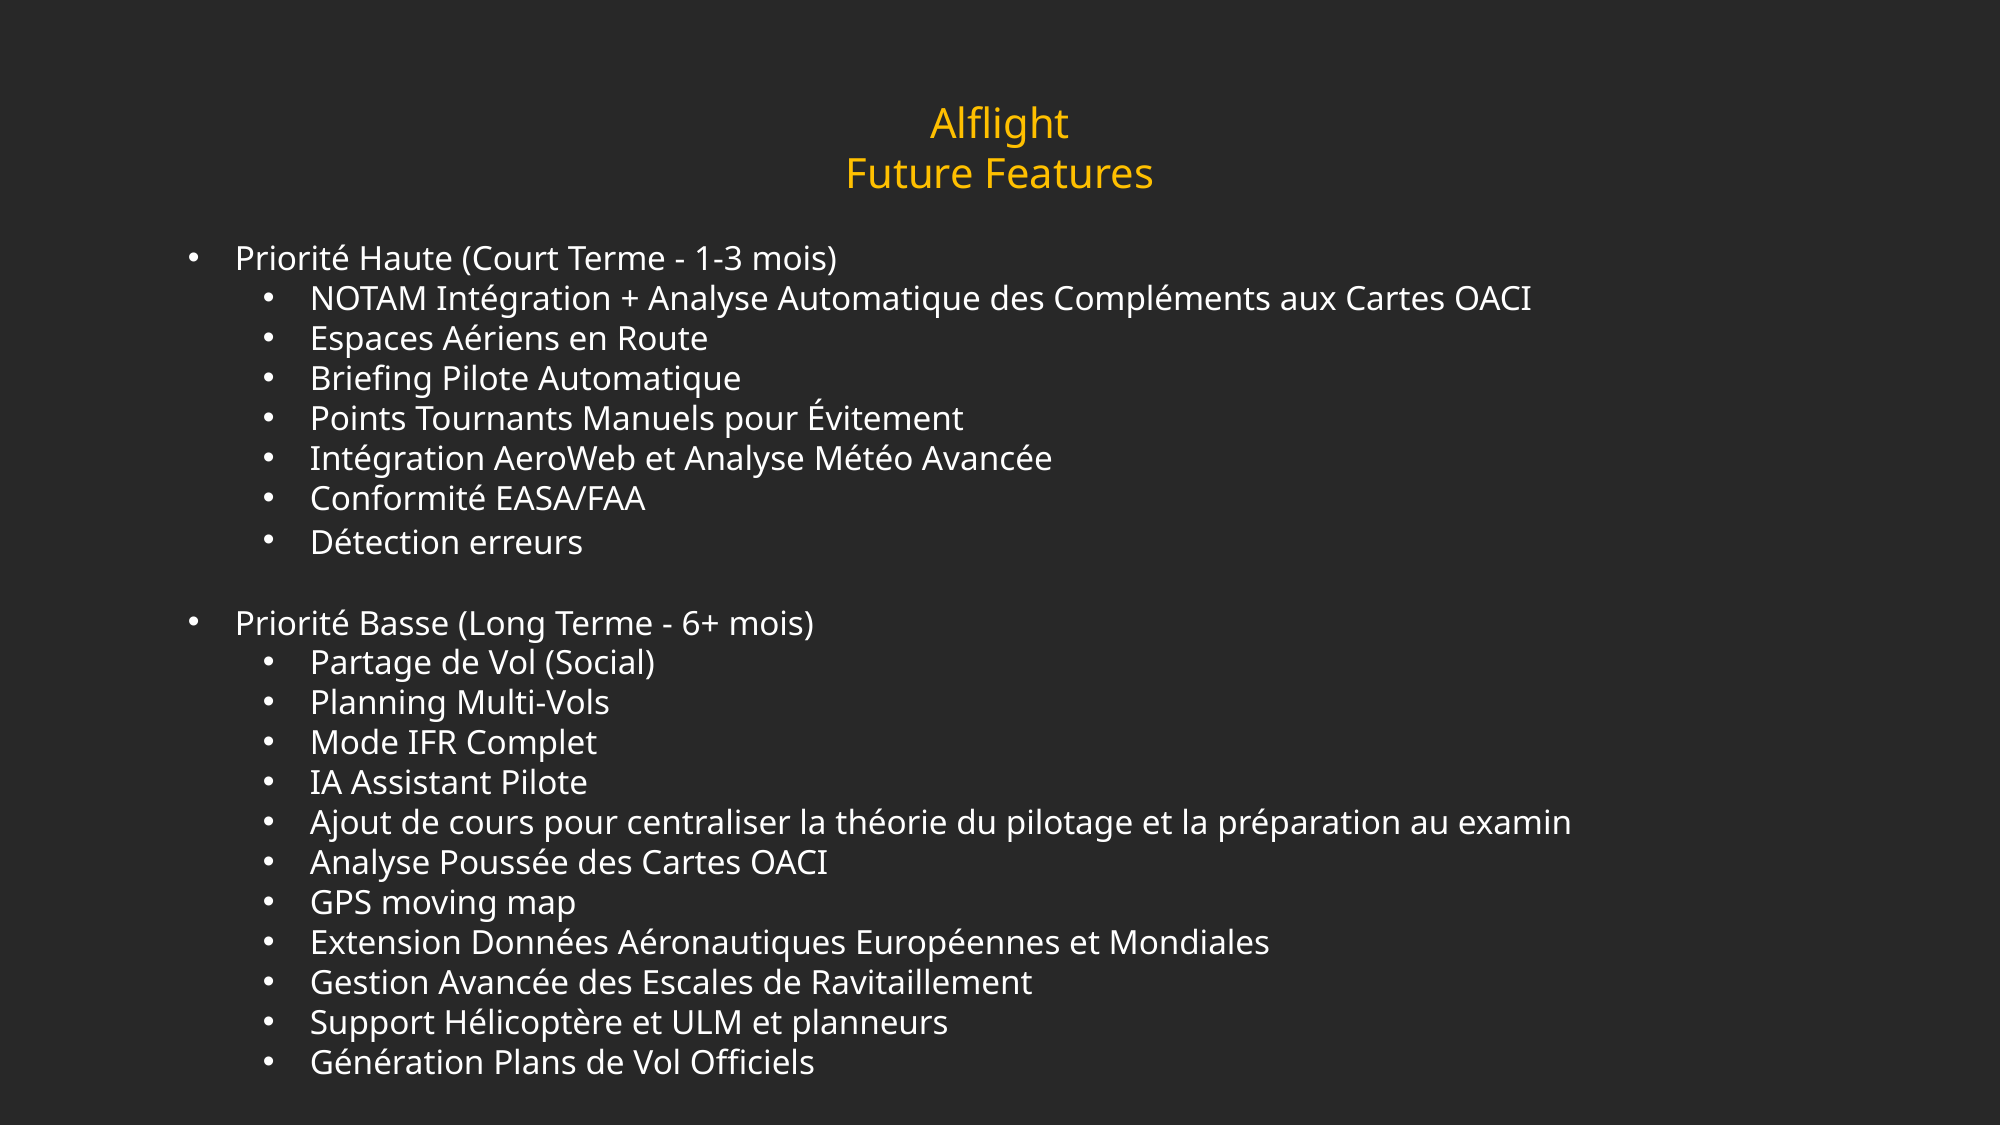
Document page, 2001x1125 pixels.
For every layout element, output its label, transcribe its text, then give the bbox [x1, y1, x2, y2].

text_box Alflight Future Features Priorité Haute (Court Terme - 1-3 mois) NOTAM Intégration + Analyse Automatique des Compléments aux Cartes OACI Espaces Aériens en Route Briefing Pilote Automatique Points Tournants Manuels pour Évitement Intégration AeroWeb et Analyse Météo Avancée Conformité EASA/FAA Détection erreurs Priorité Basse (Long Terme - 6+ mois) Partage de Vol (Social) Planning Multi-Vols Mode IFR Complet IA Assistant Pilote Ajout de cours pour centraliser la théorie du pilotage et la préparation au examin Analyse Poussée des Cartes OACI GPS moving map Extension Données Aéronautiques Européennes et Mondiales Gestion Avancée des Escales de Ravitaillement Support Hélicoptère et ULM et planneurs Génération Plans de Vol Officiels [173, 89, 1827, 1125]
